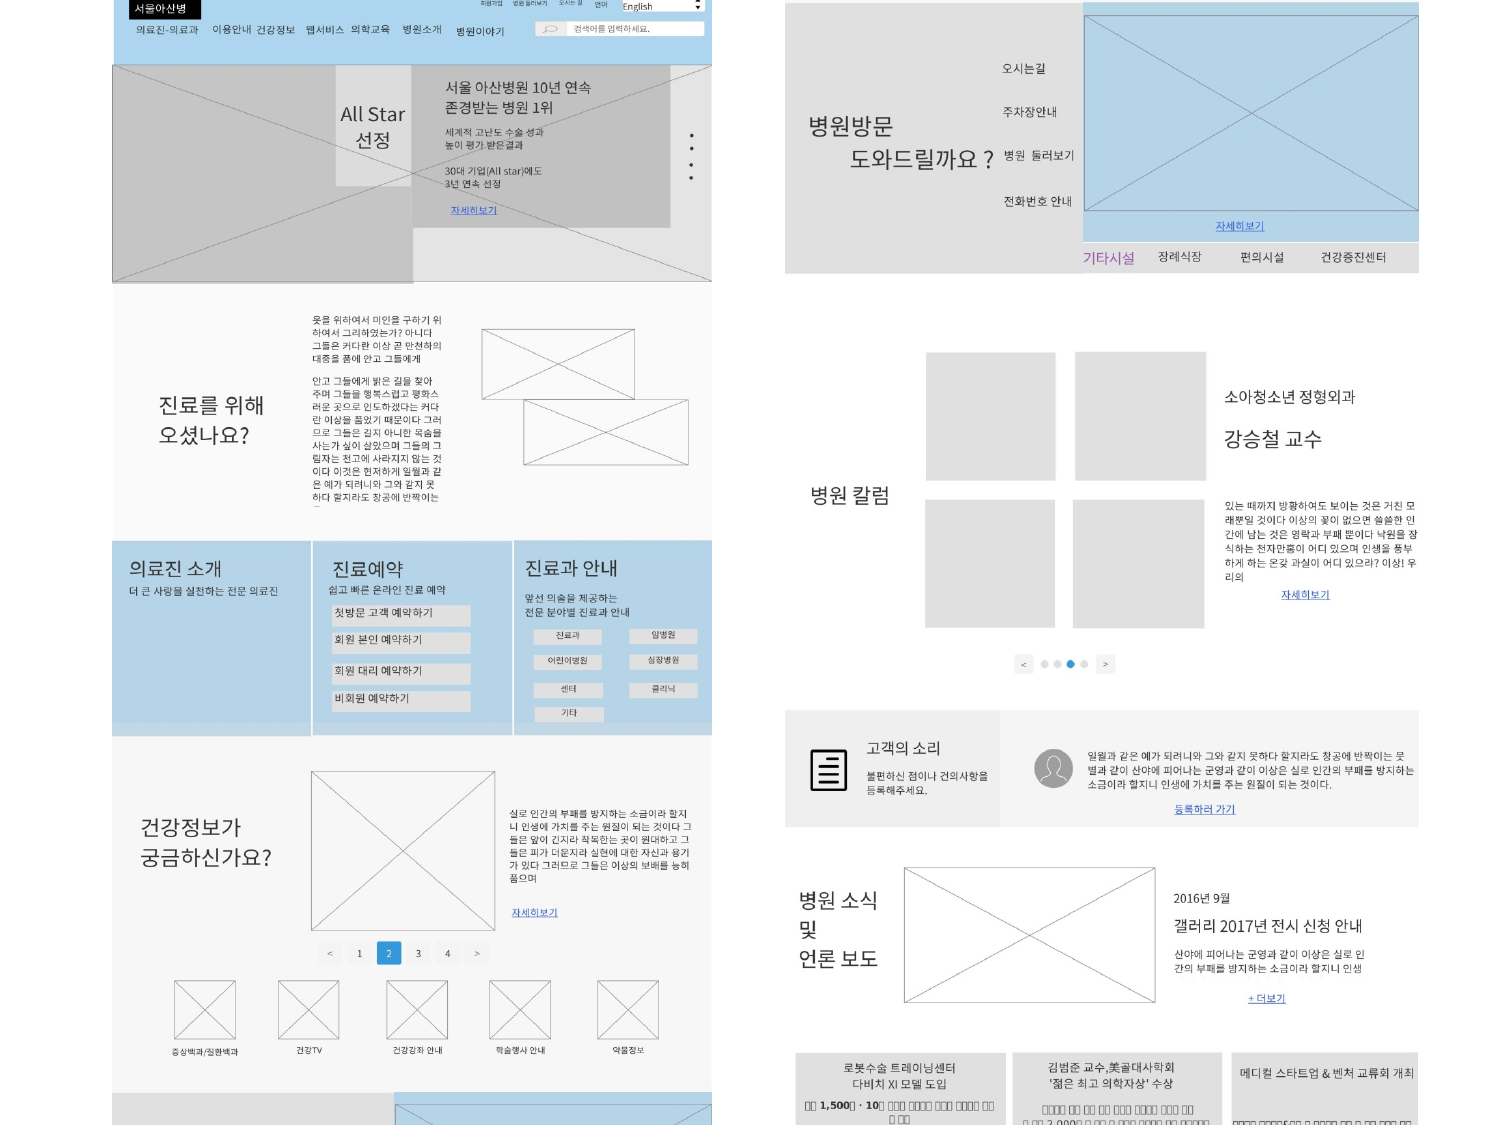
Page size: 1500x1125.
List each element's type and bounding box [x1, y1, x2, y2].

picture [111, 0, 712, 1125]
picture [785, 0, 1420, 1125]
